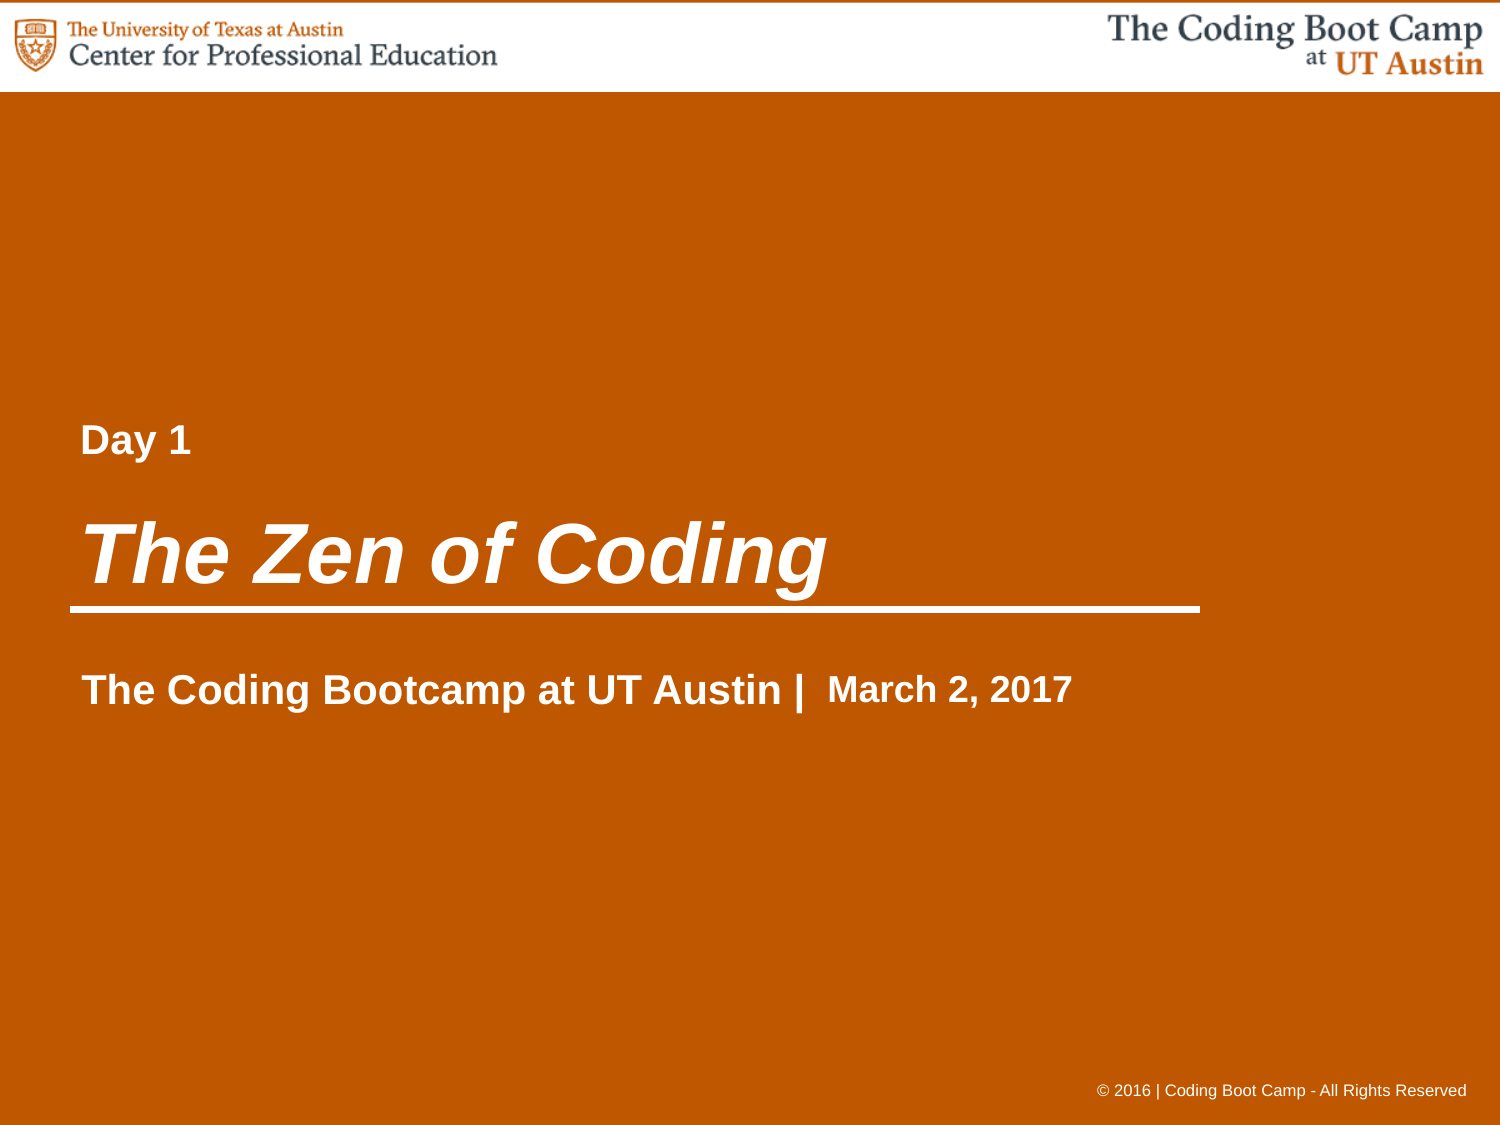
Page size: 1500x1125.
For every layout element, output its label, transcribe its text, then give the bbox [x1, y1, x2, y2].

picture [0, 0, 1500, 92]
list March 2, 2017 [812, 662, 1185, 725]
title The Zen of Coding [64, 484, 1415, 628]
list Day 1 [65, 410, 509, 474]
